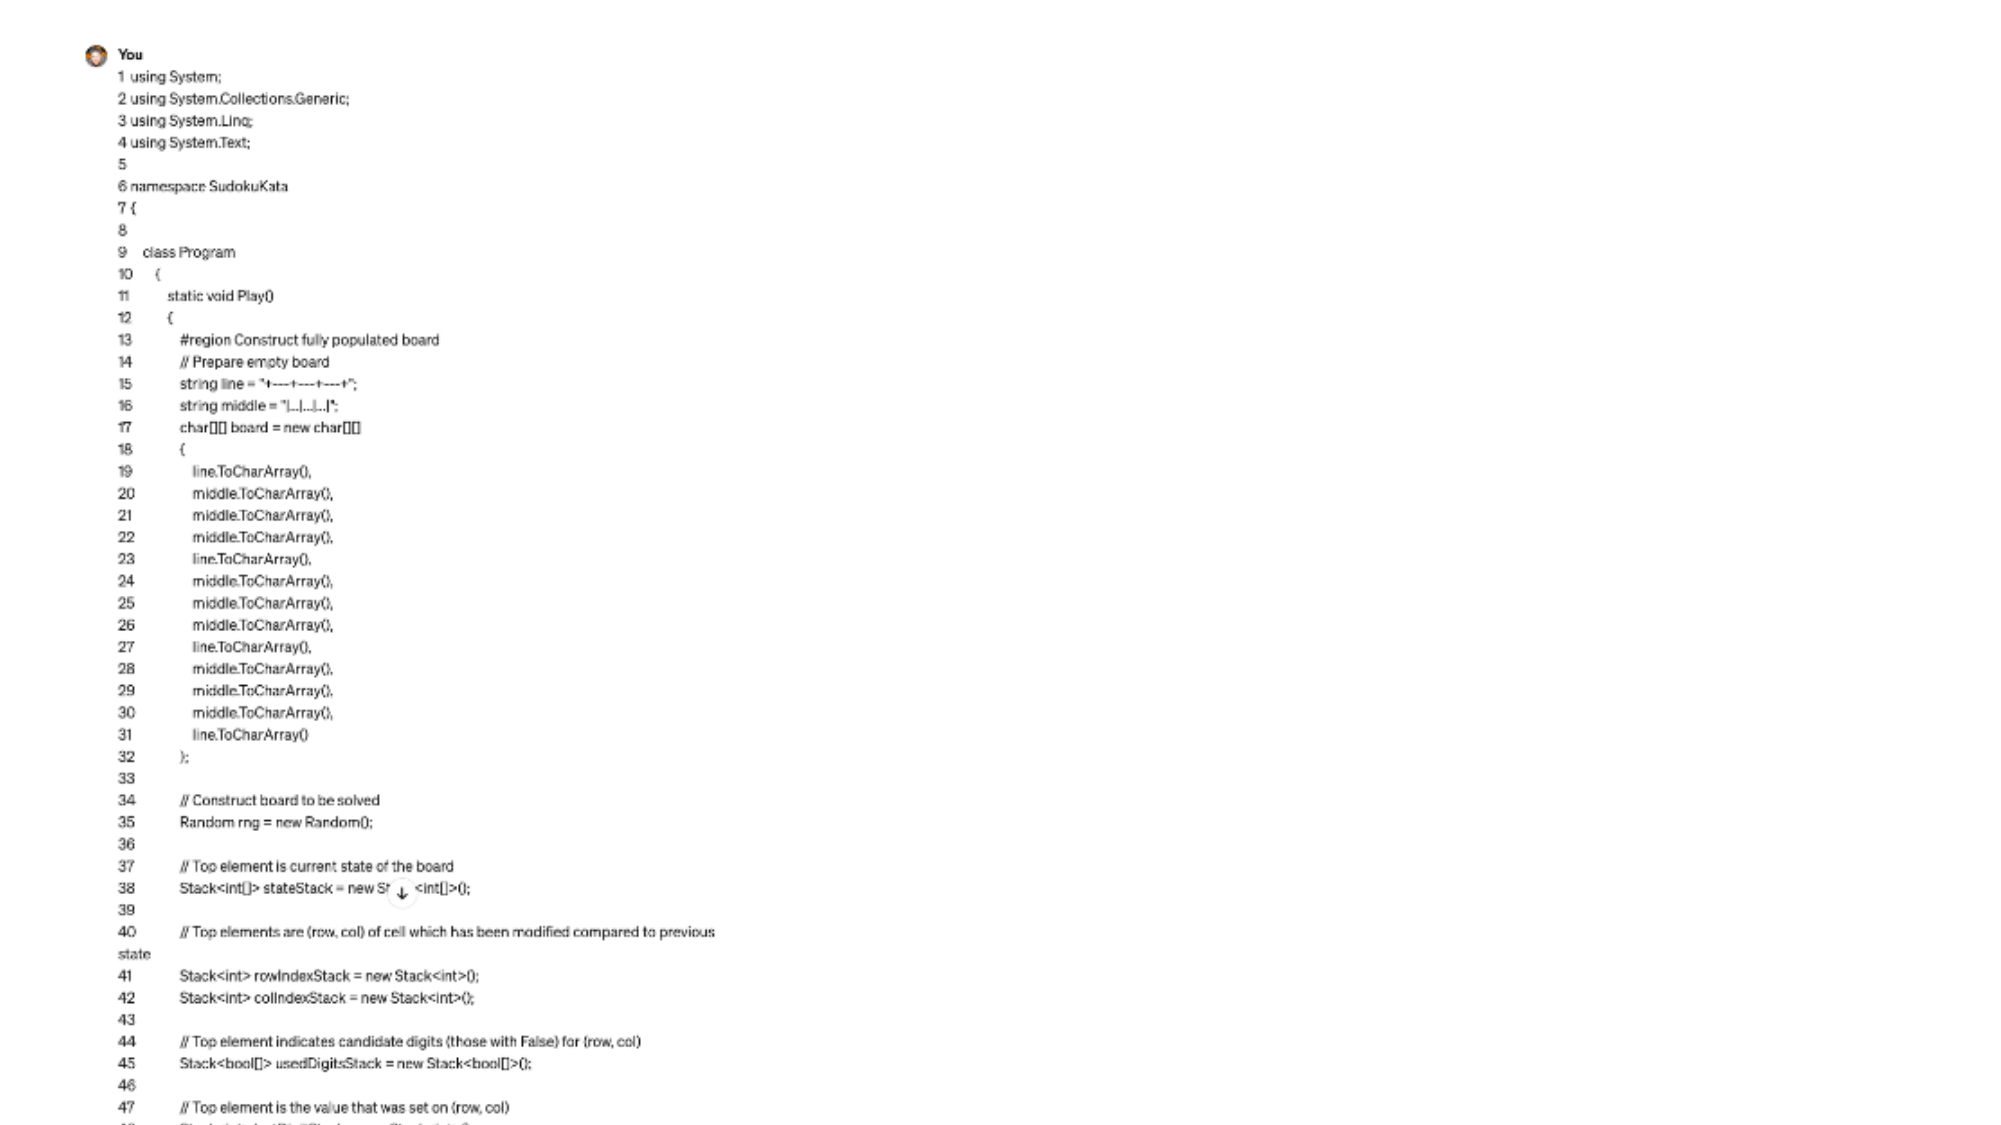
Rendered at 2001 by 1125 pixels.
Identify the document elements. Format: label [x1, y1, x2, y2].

picture [4, 0, 907, 1125]
